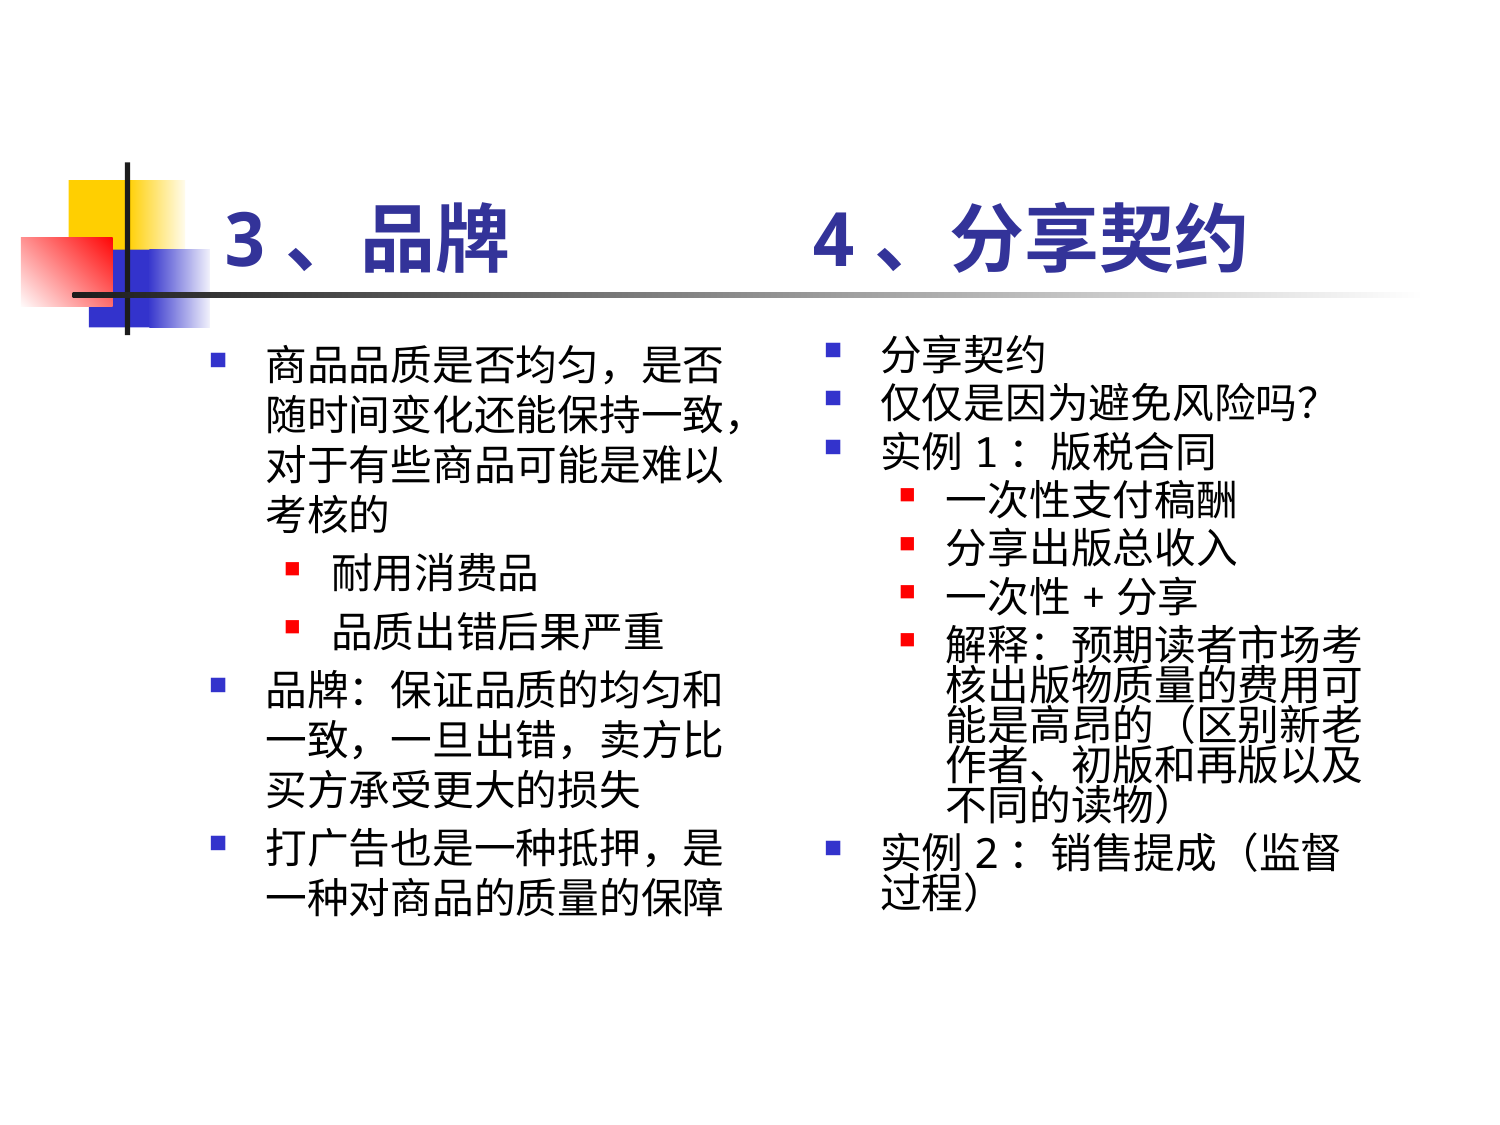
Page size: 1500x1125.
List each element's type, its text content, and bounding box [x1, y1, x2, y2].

list 商品品质是否均匀，是否随时间变化还能保持一致，对于有些商品可能是难以考核的 耐用消费品 品质出错后果严重 品牌：保证品质的均匀和一致，一旦出错，卖方比买方承受更大的损失 打广告也是一种抵押，是一种对商品的质量的保障 [193, 330, 745, 1007]
text_box 分享契约 仅仅是因为避免风险吗？ 实例1：版税合同 一次性支付稿酬 分享出版总收入 一次性+分享 解释：预期读者市场考核出版物质量的费用可能是高昂的（区别新老作者、初版和再版以及不同的读物） 实例2：销售提成（监督过程） [808, 331, 1395, 1006]
text_box 4、分享契约 [720, 153, 1341, 289]
title 3、品牌 [206, 172, 527, 290]
